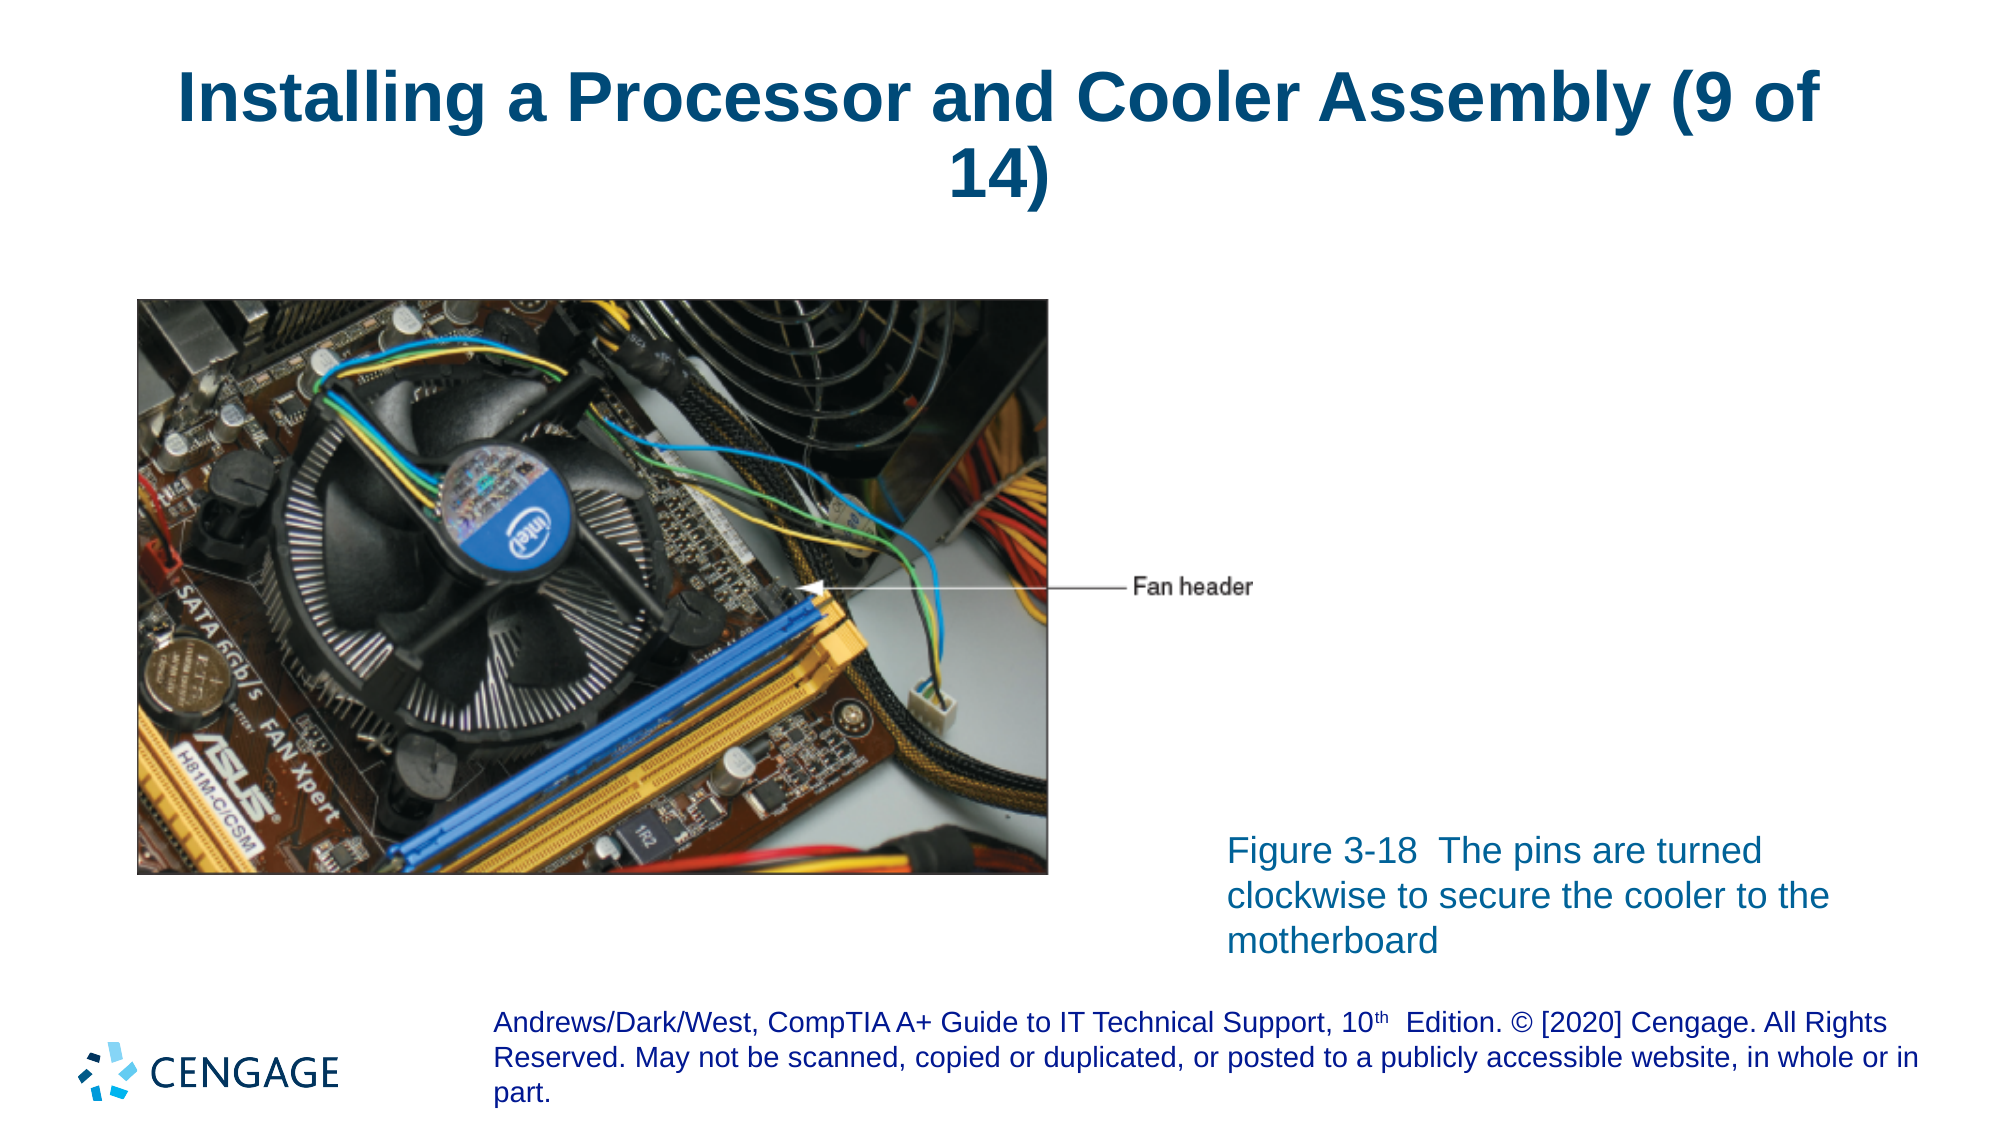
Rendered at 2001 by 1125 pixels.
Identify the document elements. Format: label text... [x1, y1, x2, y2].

title Installing a Processor and Cooler Assembly (9 of 14) [137, 59, 1863, 171]
picture [137, 299, 1253, 875]
picture [78, 1042, 338, 1101]
list Figure 3-18 The pins are turned clockwise to secure the cooler to the motherboard [1226, 825, 1880, 965]
